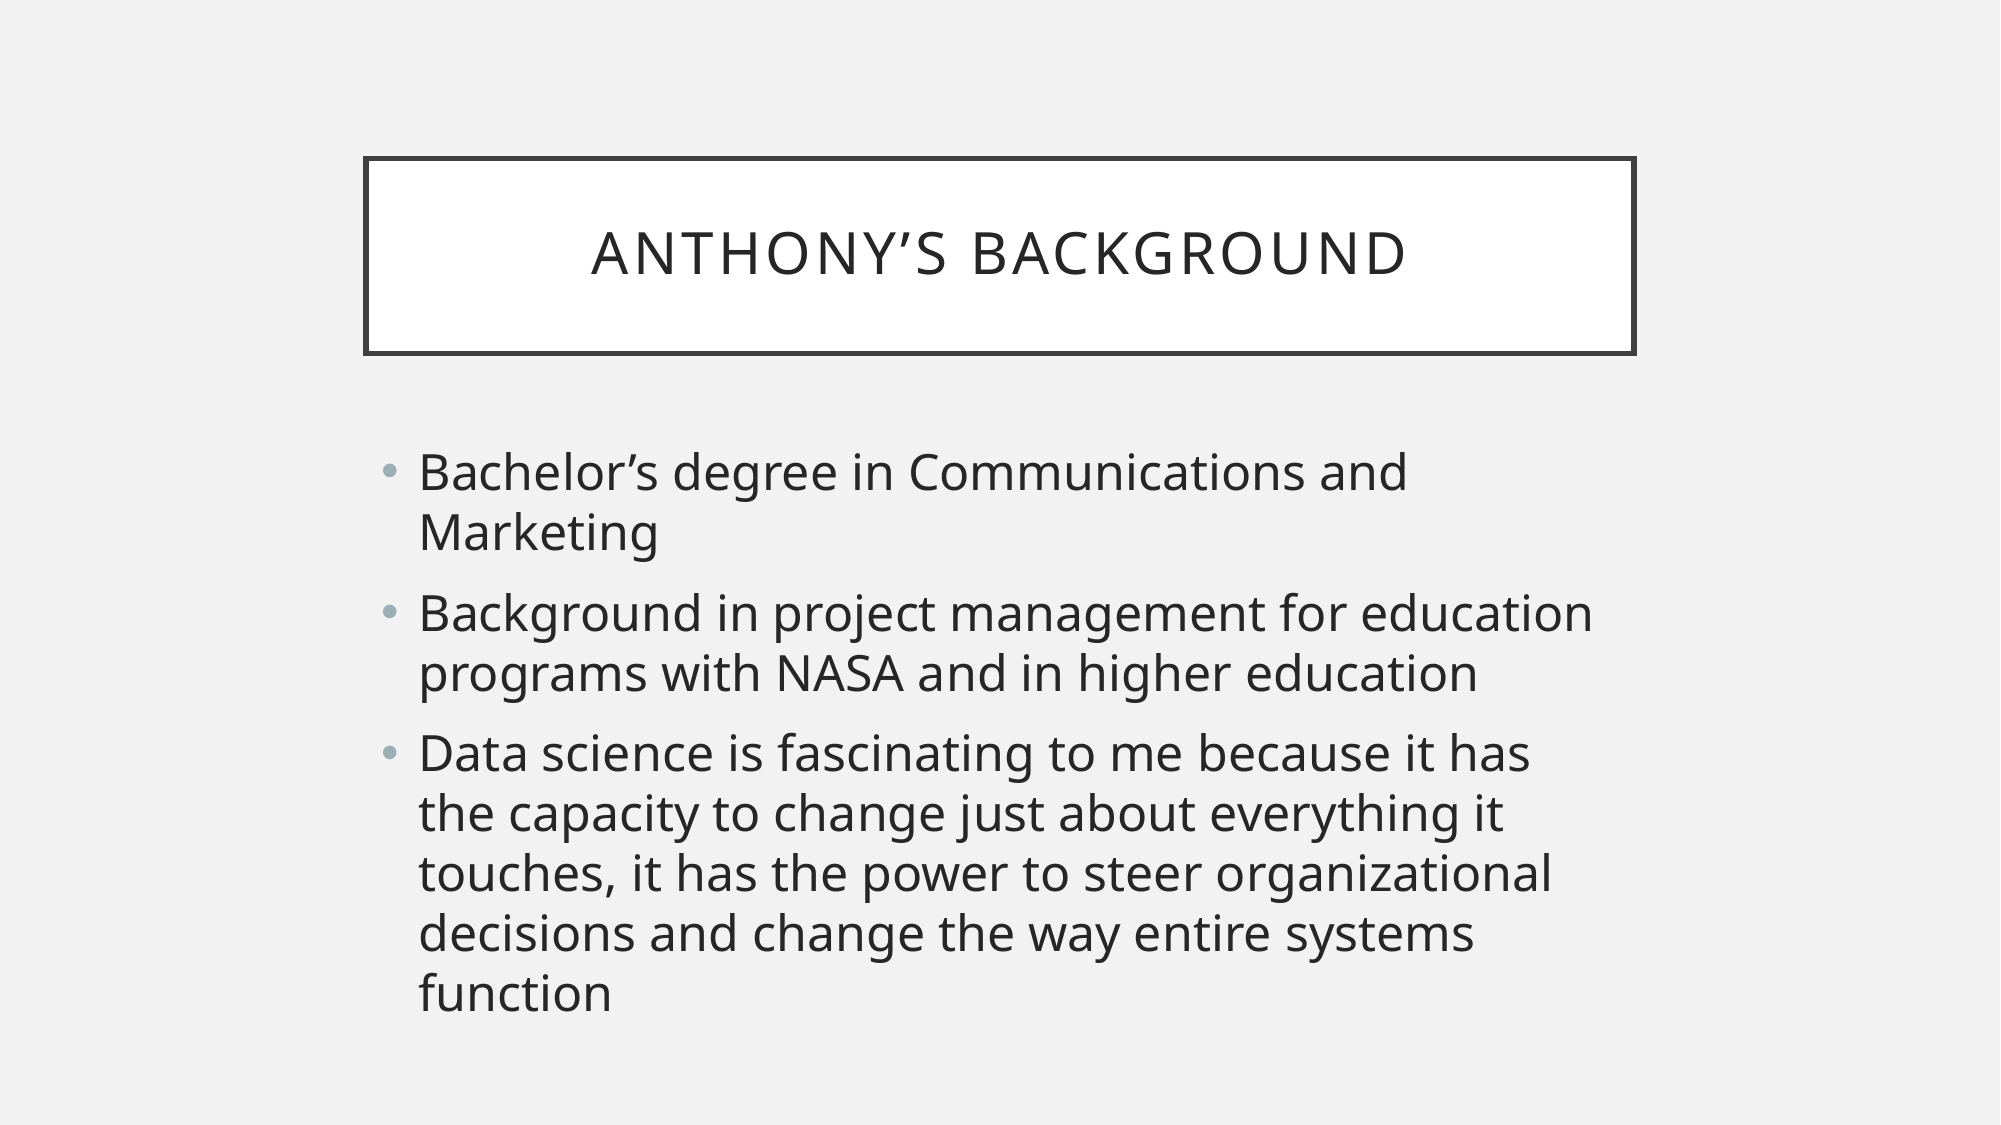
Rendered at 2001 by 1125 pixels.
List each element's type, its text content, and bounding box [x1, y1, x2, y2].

title Anthony’s Background [363, 156, 1637, 356]
list Bachelor’s degree in Communications and Marketing Background in project management for education programs with NASA and in higher education Data science is fascinating to me because it has the capacity to change just about everything it touches, it has the power to steer organizational decisions and change the way entire systems function [366, 432, 1634, 942]
